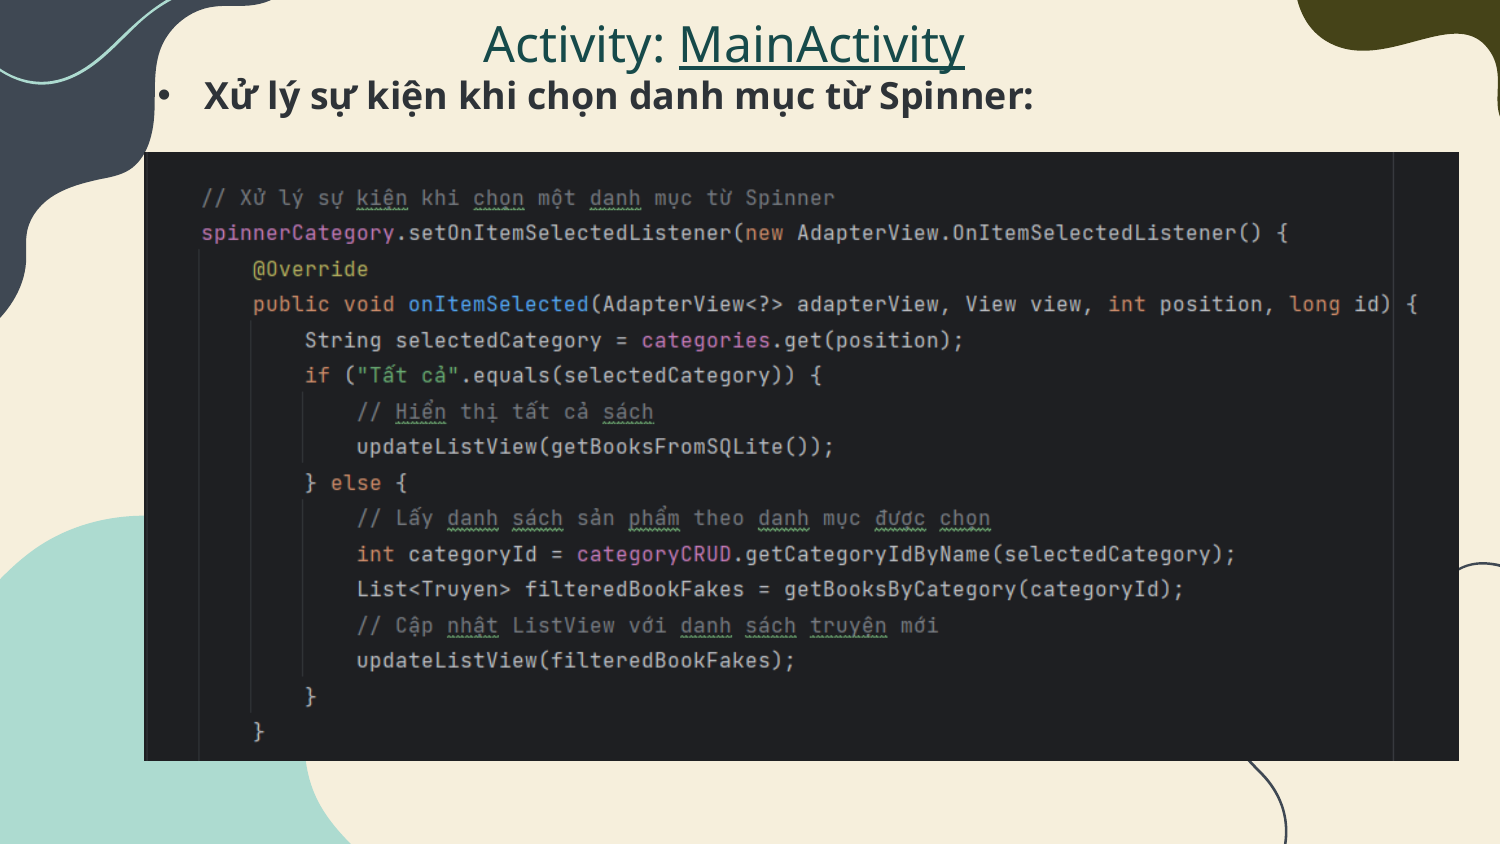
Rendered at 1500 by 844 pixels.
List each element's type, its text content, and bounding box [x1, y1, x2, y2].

text_box Activity: MainActivity [483, 18, 1282, 125]
text_box [1297, 0, 1500, 117]
picture [144, 152, 1459, 762]
text_box Xử lý sự kiện khi chọn danh mục từ Spinner: [157, 71, 1170, 151]
